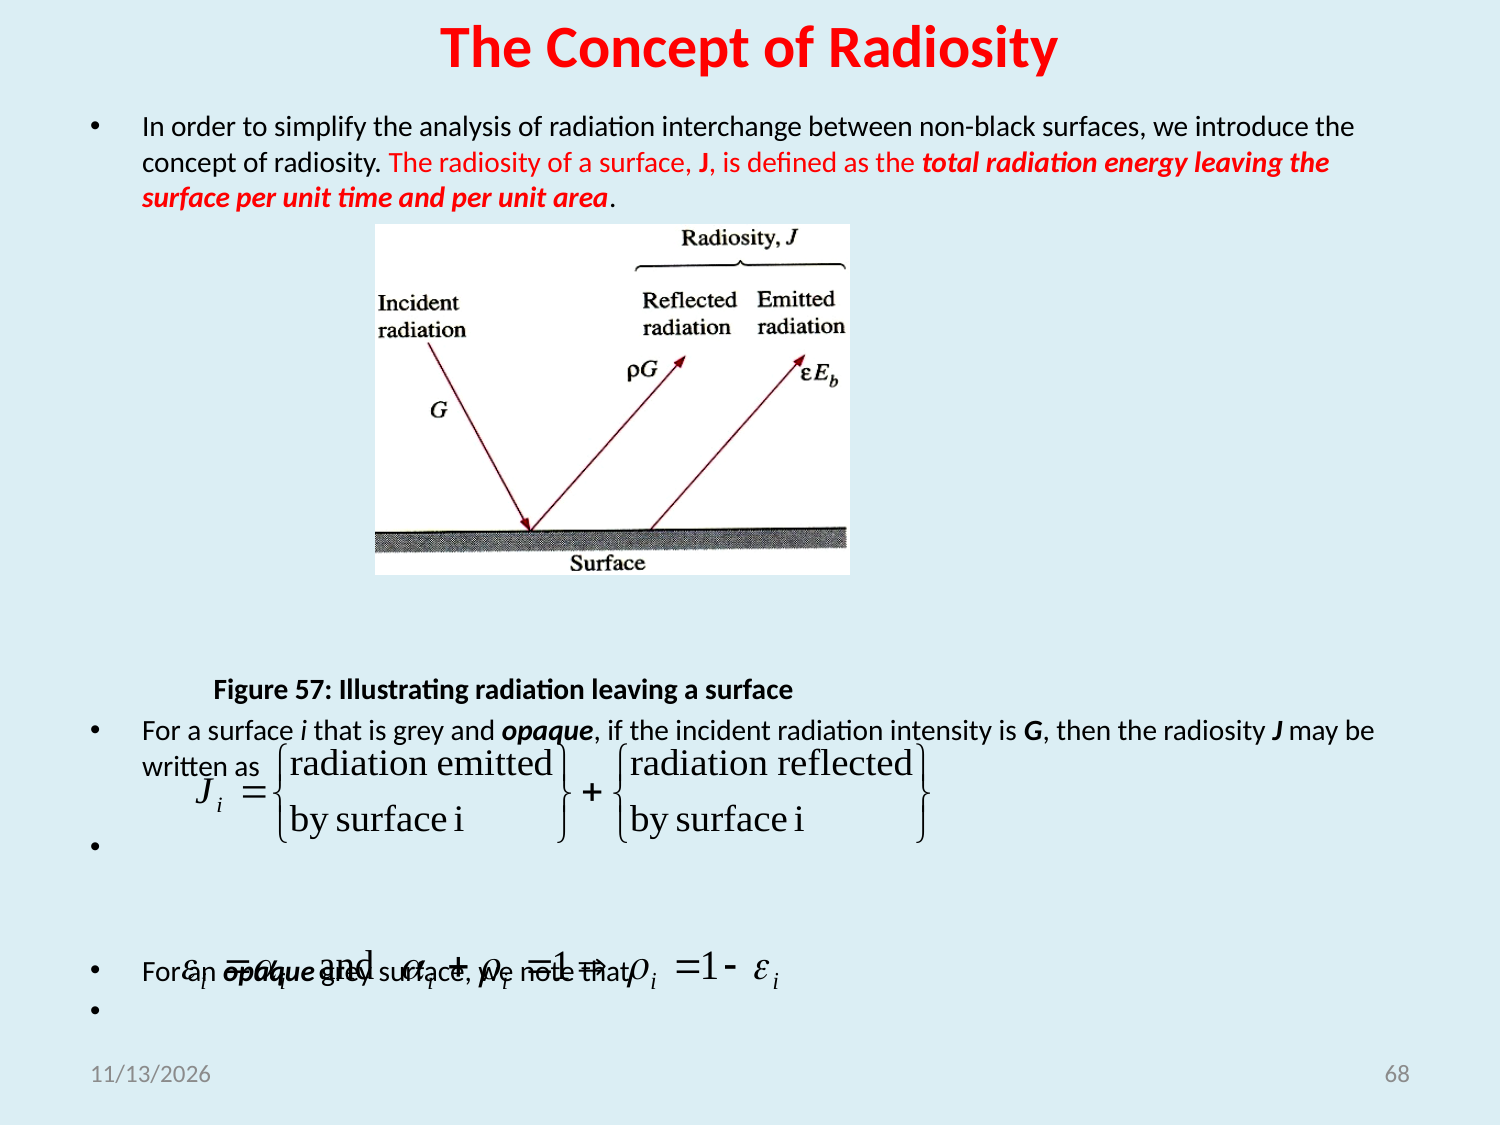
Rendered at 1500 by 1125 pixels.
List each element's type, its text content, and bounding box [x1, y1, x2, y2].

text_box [174, 937, 788, 1001]
slide_number 68 [1074, 1042, 1425, 1103]
list In order to simplify the analysis of radiation interchange between non-black surfaces, we introduce the concept of radiosity. The radiosity of a surface, J, is defined as the total radiation energy leaving the surface per unit time and per unit area. Figure 57: Illustrating radiation leaving a surface For a surface i that is grey and opaque, if the incident radiation intensity is G, then the radiosity J may be written as For an opaque grey surface, we note that [75, 99, 1425, 1050]
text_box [187, 737, 938, 851]
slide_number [75, 1042, 425, 1103]
title The Concept of Radiosity [75, 1, 1425, 88]
picture [374, 224, 851, 576]
